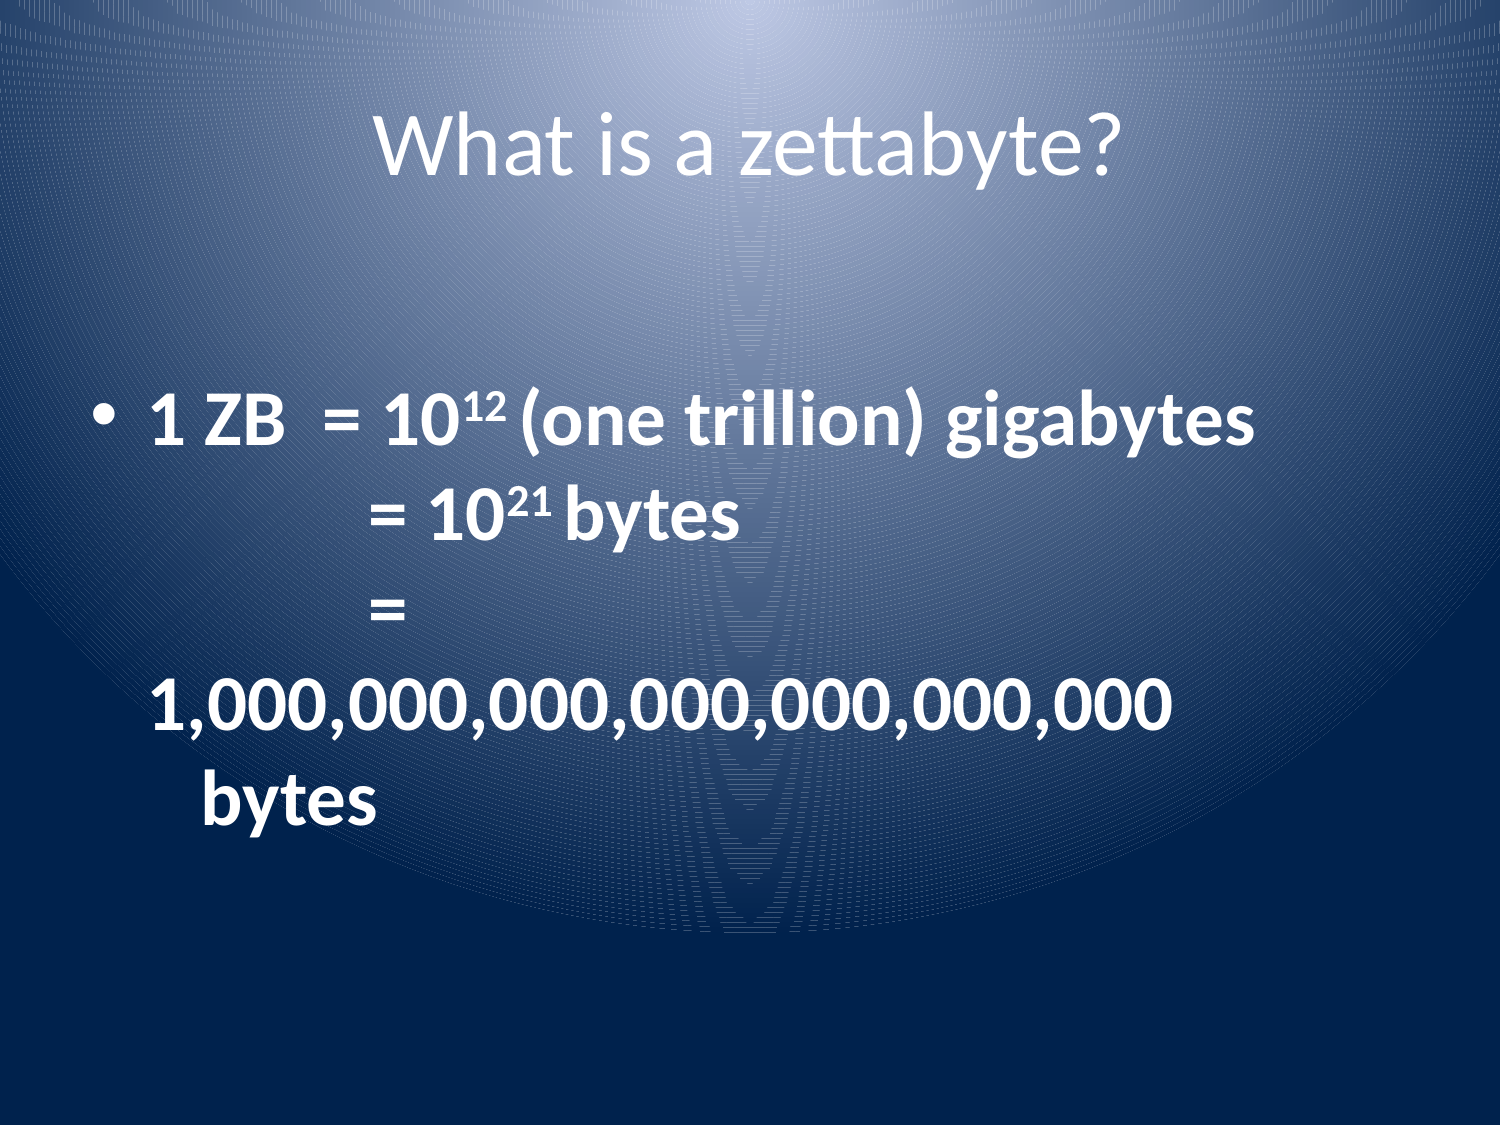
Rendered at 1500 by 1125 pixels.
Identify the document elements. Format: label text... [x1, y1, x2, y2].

title What is a zettabyte? [75, 45, 1425, 233]
list 1 ZB = 1012 (one trillion) gigabytes = 1021 bytes = 1,000,000,000,000,000,000,000 bytes [75, 262, 1425, 1005]
